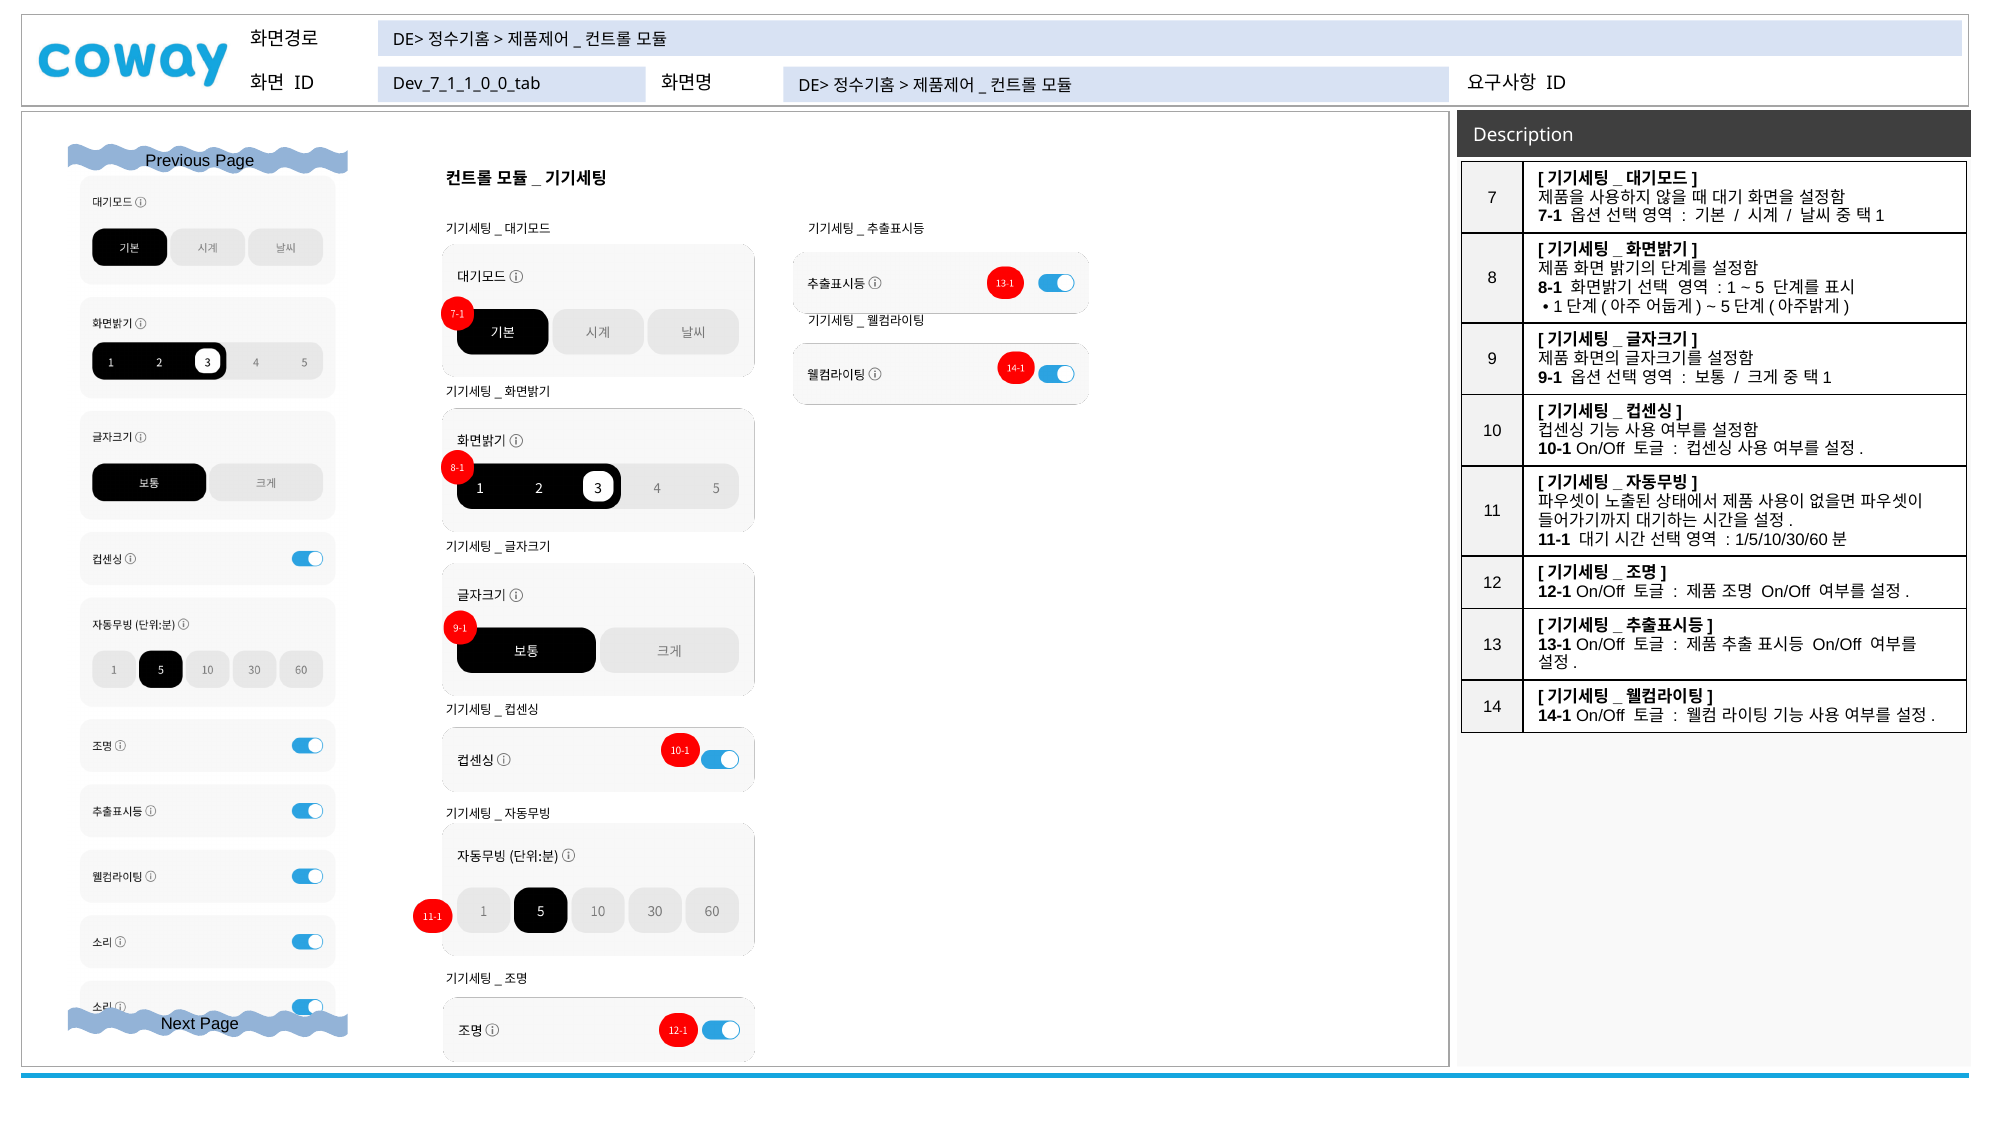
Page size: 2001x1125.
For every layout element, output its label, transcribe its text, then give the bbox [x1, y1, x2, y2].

table_cell 8 [1462, 234, 1522, 322]
picture [67, 178, 348, 1005]
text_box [67, 141, 348, 178]
table_cell 9 [1462, 324, 1522, 394]
text_box 컨트롤 모듈_기기세팅 [430, 160, 748, 196]
table_cell 11 [1462, 467, 1522, 555]
table_cell [기기세팅_웰컴라이팅] 14-1 On/Off 토글 : 웰컴 라이팅 기능 사용 여부를 설정. [1524, 681, 1966, 732]
text_box 기기세팅_추출표시등 [793, 213, 1111, 243]
table_cell [기기세팅_컵센싱] 컵센싱 기능 사용 여부를 설정함 10-1 On/Off 토글 : 컵센싱 사용 여부를 설정. [1524, 395, 1966, 465]
table_cell [기기세팅_자동무빙] 파우셋이 노출된 상태에서 제품 사용이 없을면 파우셋이 들어가기까지 대기하는 시간을 설정. 11-1 대기 시간 선택 영역 : 1/5/10/30/60분 [1524, 467, 1966, 555]
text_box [67, 1005, 348, 1041]
table_cell 12 [1462, 557, 1522, 608]
list DE>정수기홈>제품제어_컨트롤 모듈 [378, 20, 1962, 56]
picture [34, 38, 232, 92]
list DE>정수기홈>제품제어_컨트롤 모듈 [783, 66, 1449, 103]
table_cell 13 [1462, 609, 1522, 679]
table_cell [기기세팅_추출표시등] 13-1 On/Off 토글 : 제품 추출 표시등 On/Off 여부를 설정. [1524, 609, 1966, 679]
table_cell [기기세팅_조명] 12-1 On/Off 토글 : 제품 조명 On/Off 여부를 설정. [1524, 557, 1966, 608]
table_cell 14 [1462, 681, 1522, 732]
picture [770, 245, 1400, 408]
table_cell [기기세팅_화면밝기] 제품 화면 밝기의 단계를 설정함 8-1 화면밝기 선택 영역 : 1 ~ 5 단계를 표시 • 1단계(아주 어둡게) ~ 5단계(아주밝게) [1524, 234, 1966, 322]
table_cell 10 [1462, 395, 1522, 465]
table_header [기기세팅_대기모드] 제품을 사용하지 않을 때 대기 화면을 설정함 7-1 옵션 선택 영역 : 기본 / 시계 / 날씨 중 택1 [1524, 162, 1966, 232]
picture [413, 243, 755, 1063]
table_header 7 [1462, 162, 1522, 232]
list Dev_7_1_1_0_0_tab [377, 66, 646, 103]
table_cell [기기세팅_글자크기] 제품 화면의 글자크기를 설정함 9-1 옵션 선택 영역 : 보통 / 크게 중 택1 [1524, 324, 1966, 394]
text_box 기기세팅_대기모드 [430, 213, 748, 242]
